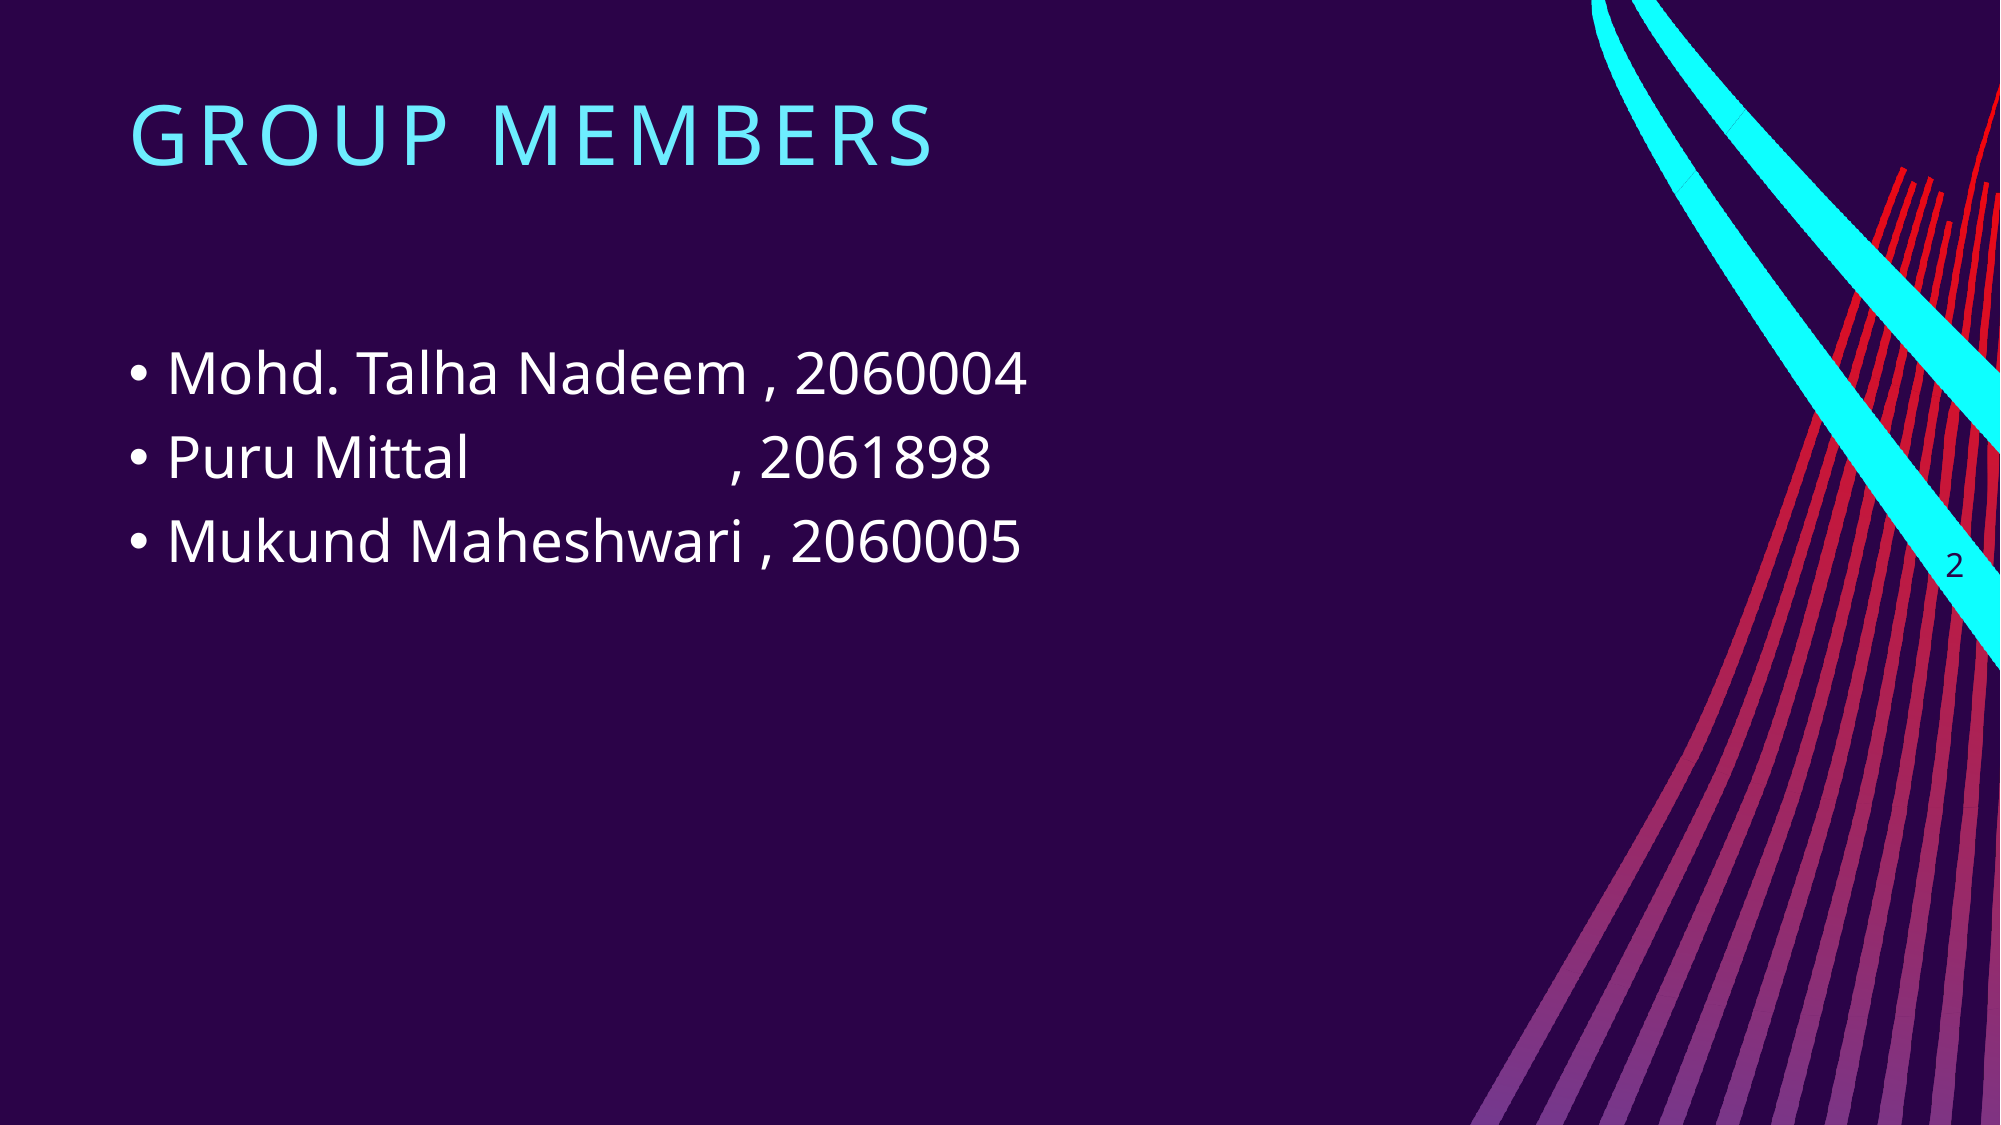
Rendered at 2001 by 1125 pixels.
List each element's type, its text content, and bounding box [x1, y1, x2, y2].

picture [0, 0, 2000, 1125]
title GROUP MEMBERS [113, 86, 1250, 200]
list Mohd. Talha Nadeem , 2060004 Puru Mittal , 2061898 Mukund Maheshwari , 2060005 [113, 336, 1548, 711]
slide_number 2 [1889, 519, 1980, 615]
